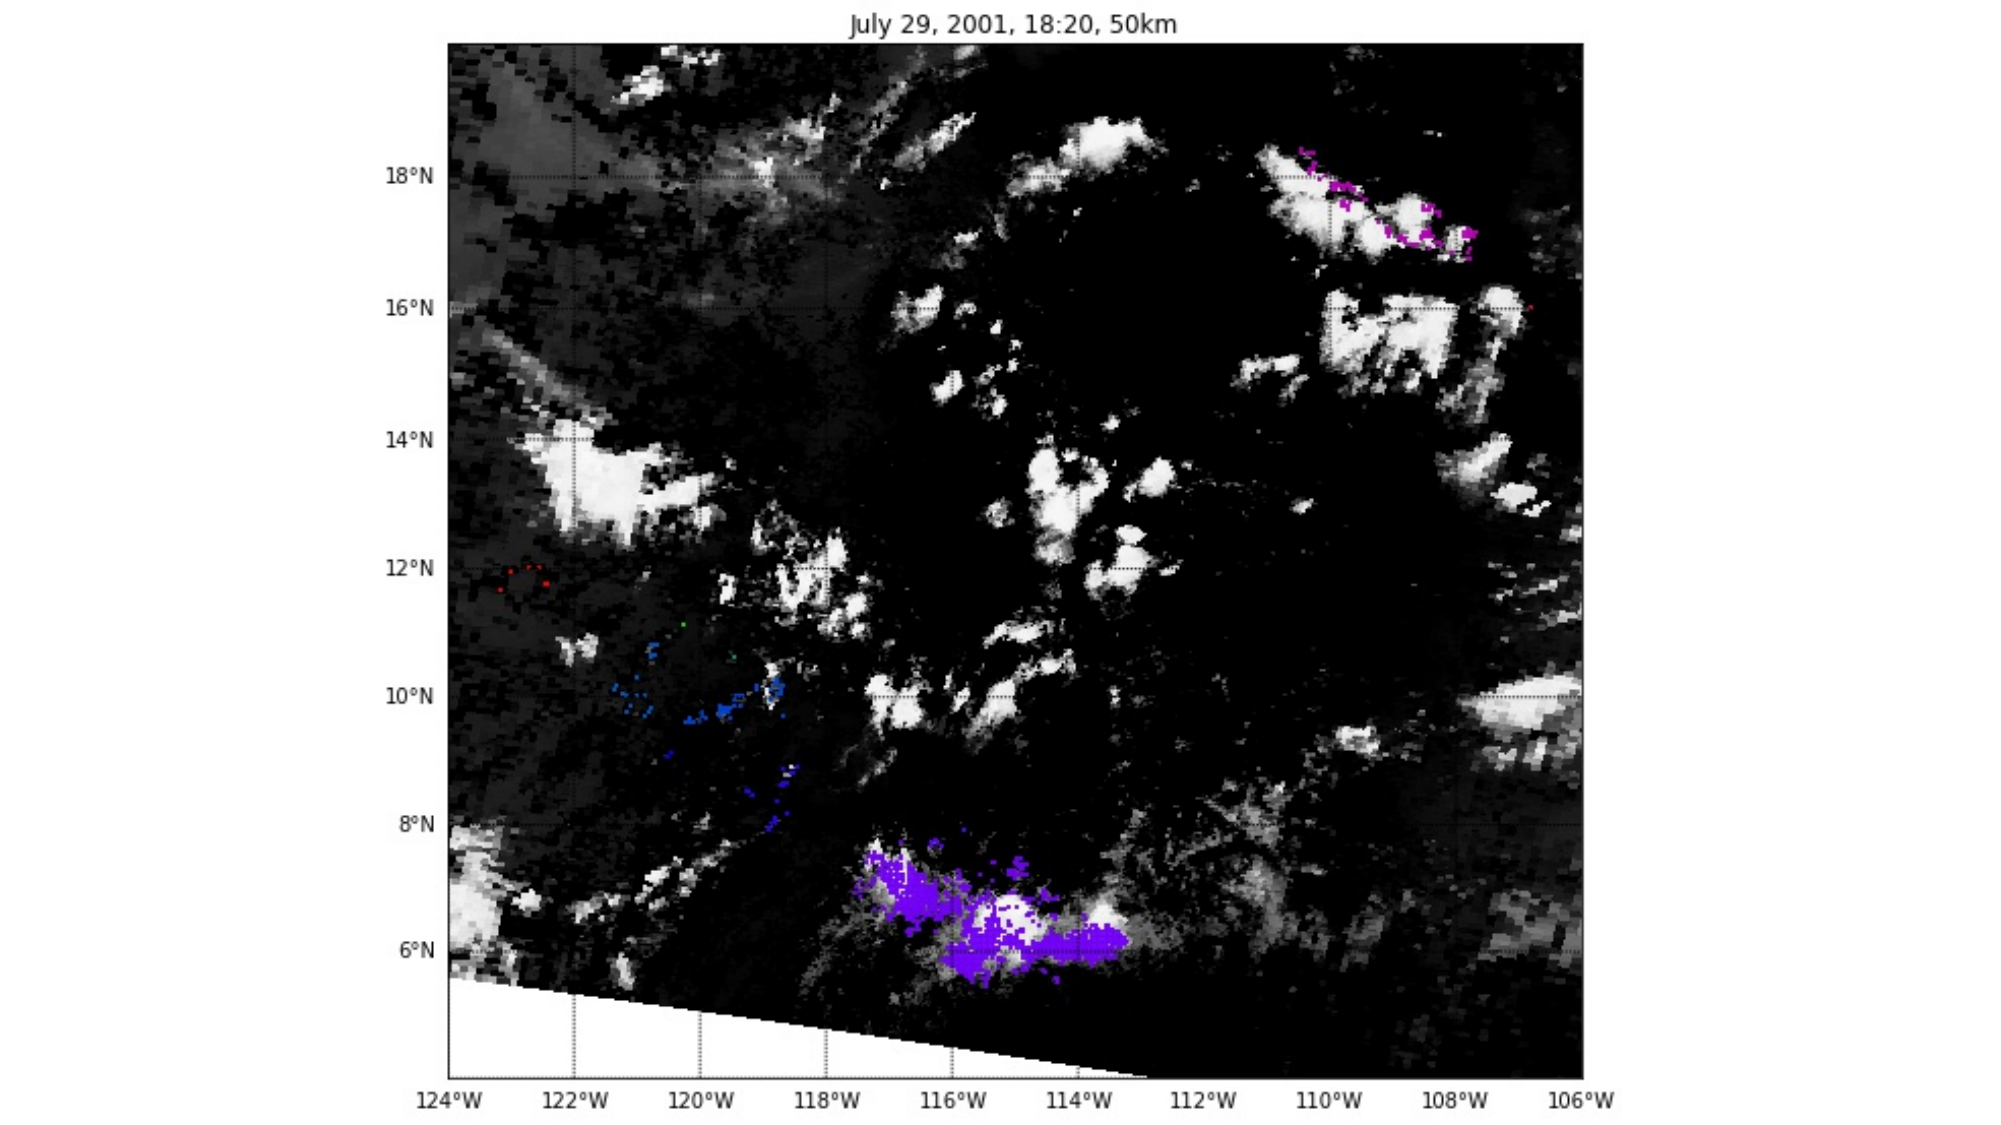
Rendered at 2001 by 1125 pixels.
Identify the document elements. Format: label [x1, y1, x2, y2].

picture [371, 0, 1629, 1125]
